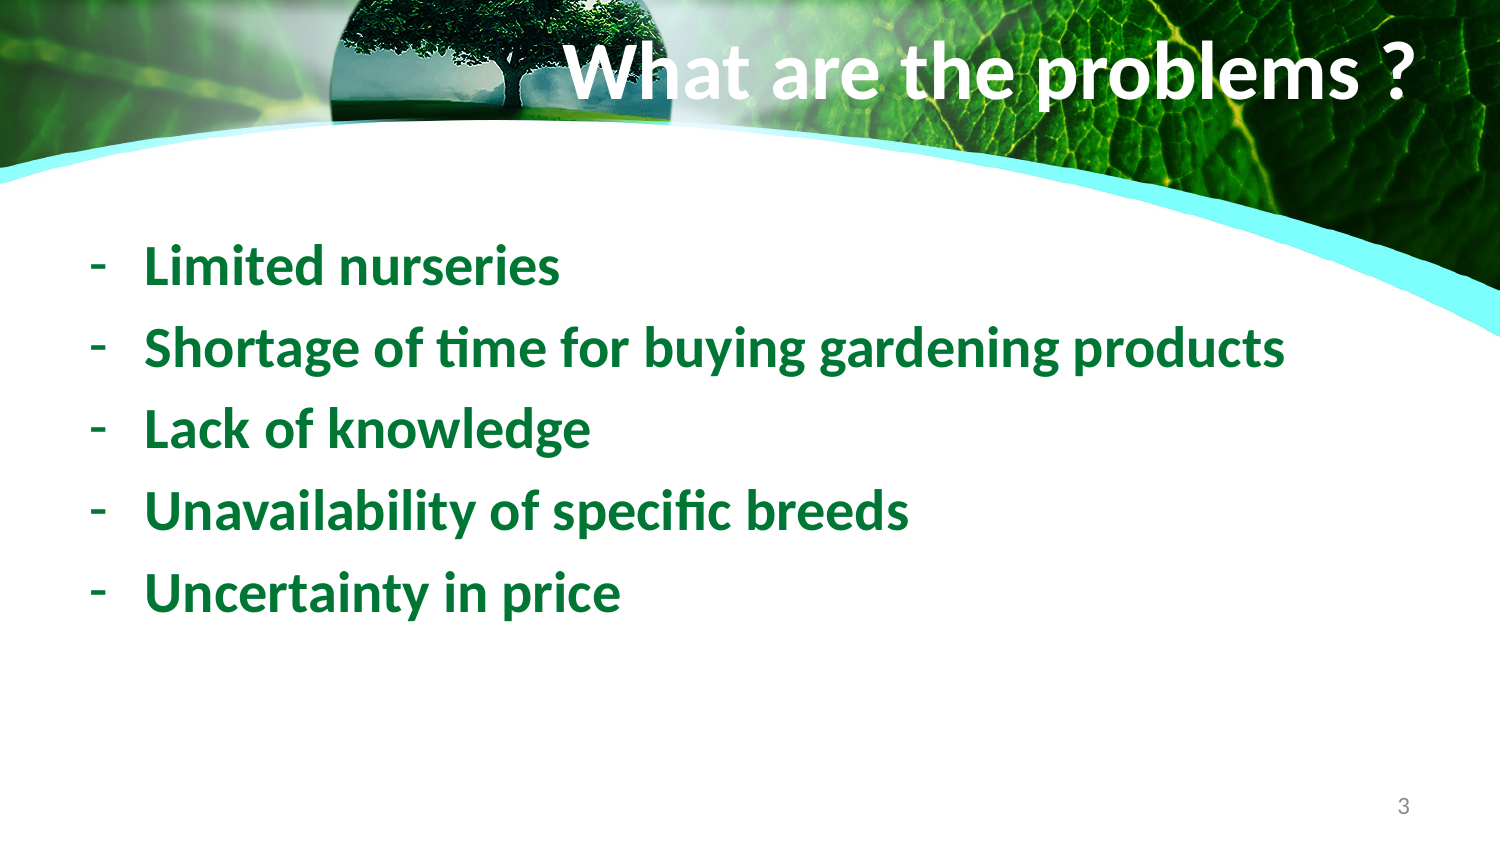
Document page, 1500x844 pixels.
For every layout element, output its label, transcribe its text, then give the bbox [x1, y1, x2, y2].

picture [0, 0, 1500, 844]
title What are the problems ? [78, 39, 1434, 193]
list Limited nurseries Shortage of time for buying gardening products Lack of knowledge Unavailability of specific breeds Uncertainty in price [73, 138, 1427, 667]
slide_number 3 [1074, 782, 1425, 827]
